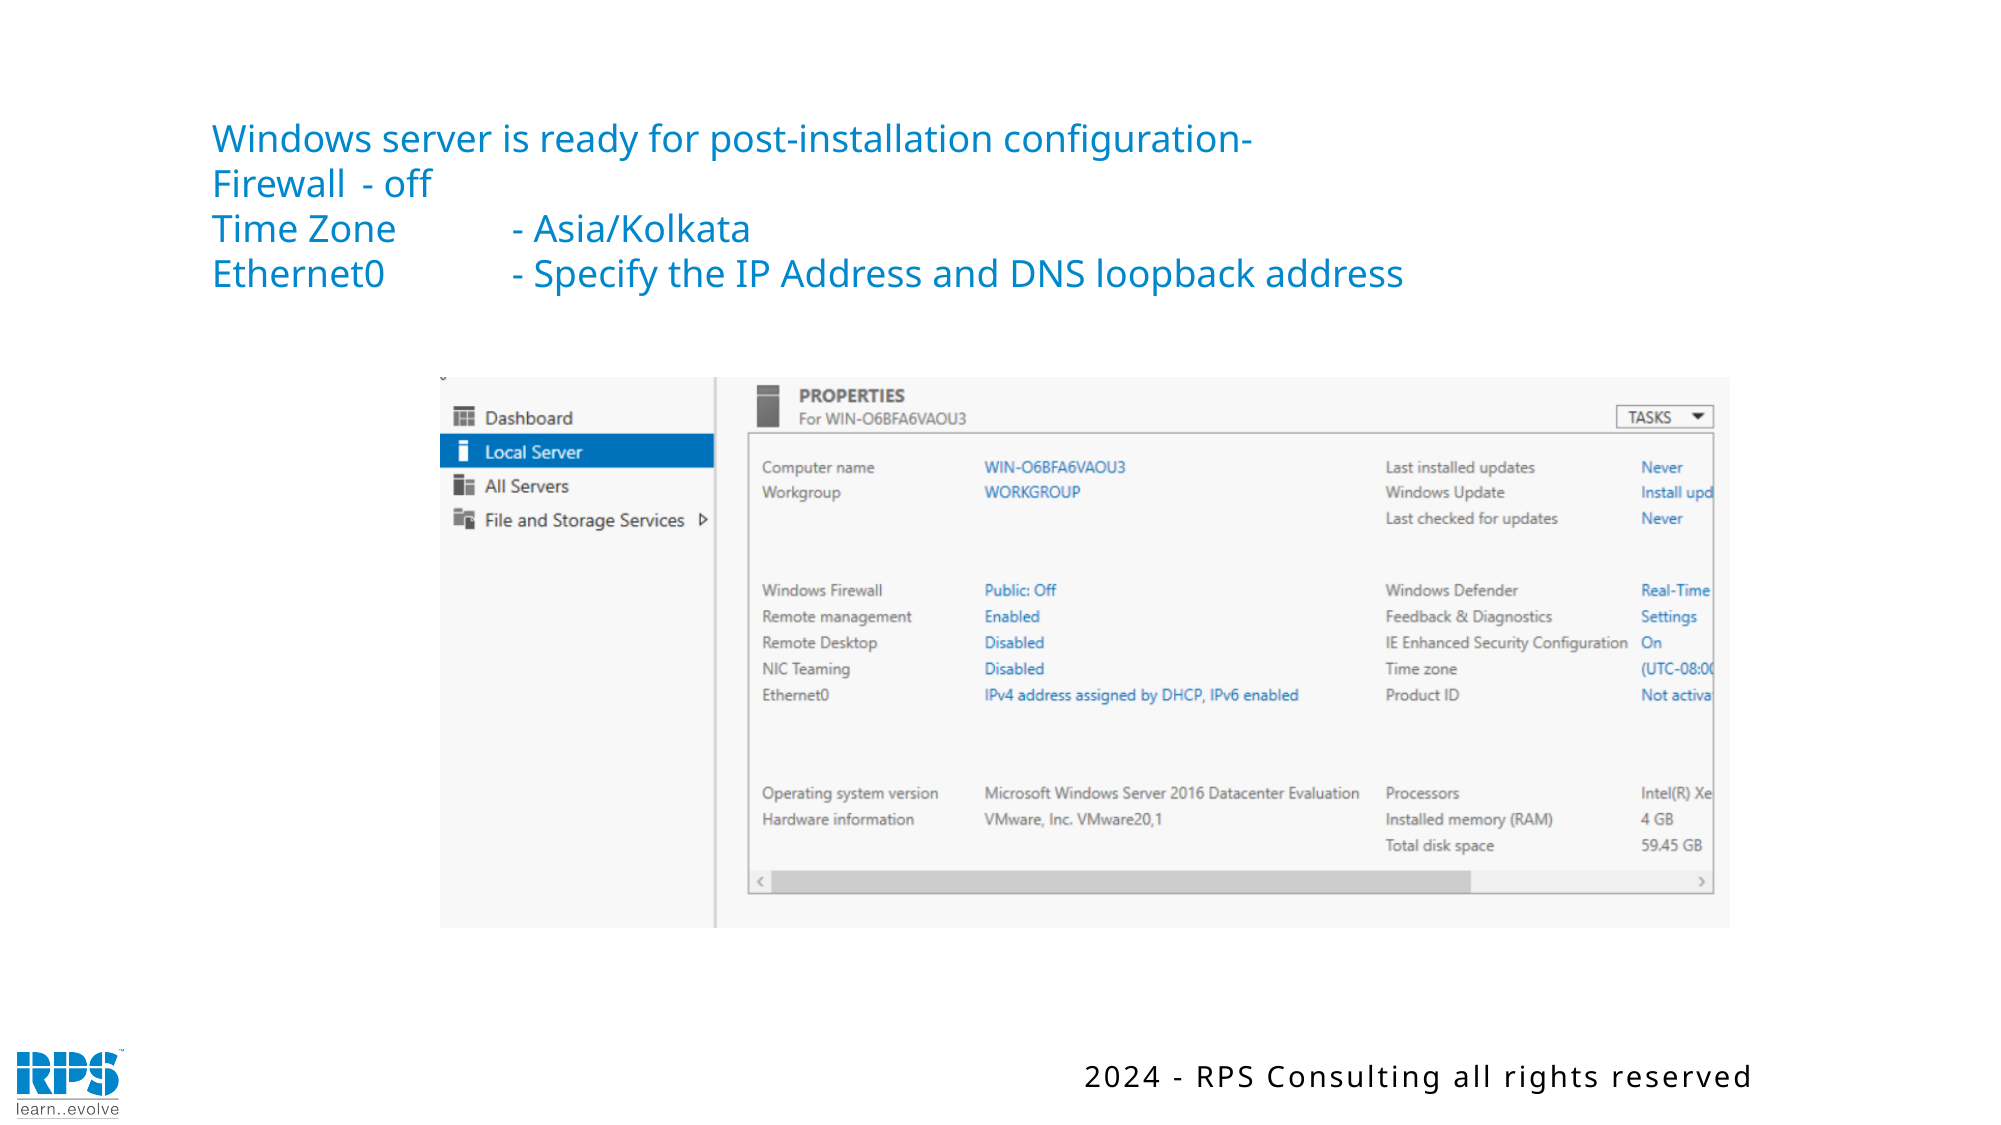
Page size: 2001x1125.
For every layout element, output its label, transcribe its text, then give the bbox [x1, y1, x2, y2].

slide_number [1412, 1042, 1863, 1103]
picture [439, 376, 1730, 928]
text_box 2024 - RPS Consulting all rights reserved [725, 1052, 1412, 1094]
text_box Windows server is ready for post-installation configuration- Firewall - off Time Zone - Asia/Kolkata Ethernet0 - Specify the IP Address and DNS loopback address [197, 107, 1421, 303]
picture [17, 1048, 125, 1120]
